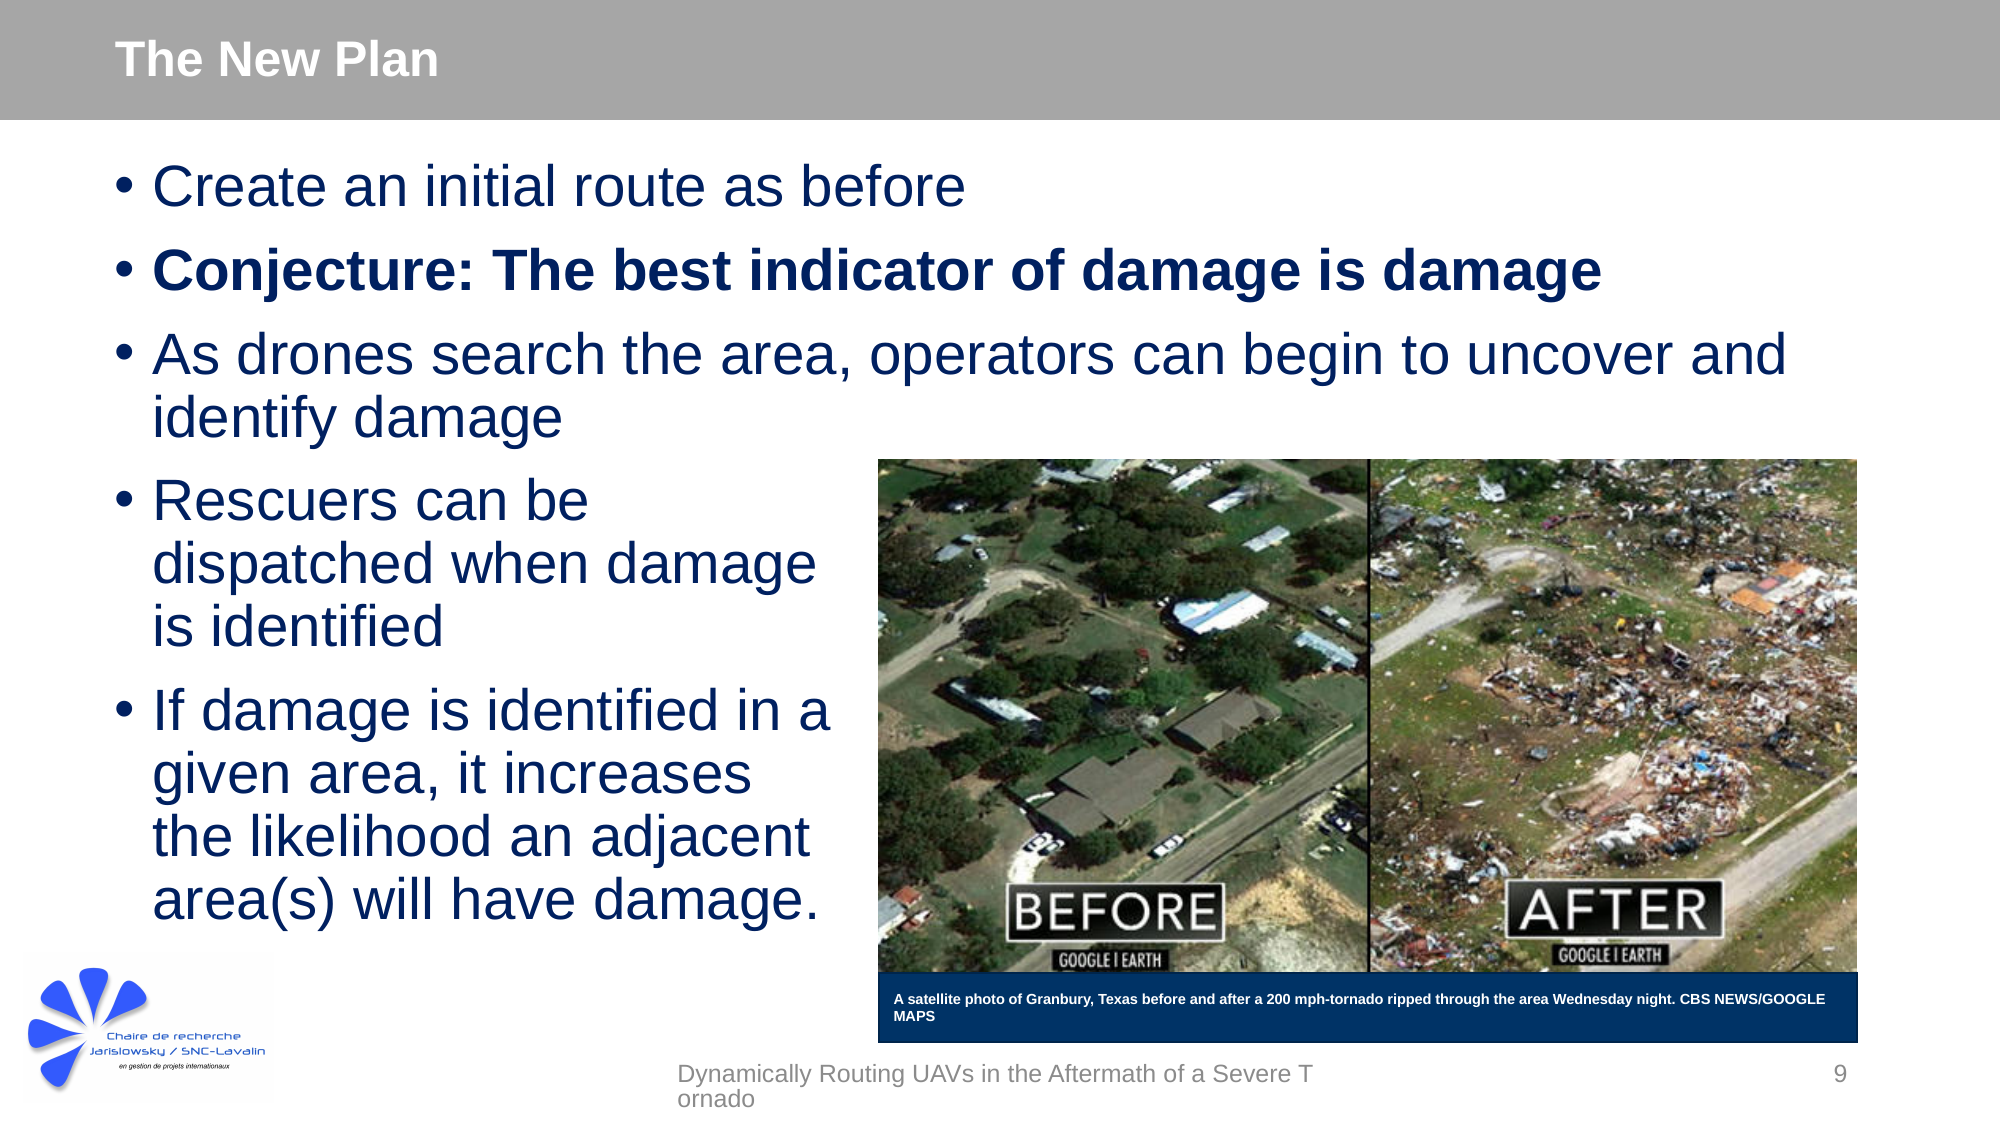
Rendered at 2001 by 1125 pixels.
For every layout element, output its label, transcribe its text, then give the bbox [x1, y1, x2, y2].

slide_number 9 [1412, 1042, 1863, 1103]
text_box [878, 459, 1857, 1042]
list Create an initial route as before Conjecture: The best indicator of damage is damage As drones search the area, operators can begin to uncover and identify damage Rescuers can be dispatched when damage is identified If damage is identified in a given area, it increases the likelihood an adjacent area(s) will have damage. [99, 148, 1900, 1014]
picture [23, 952, 274, 1103]
footer Dynamically Routing UAVs in the Aftermath of a Severe Tornado [662, 1042, 1338, 1103]
title The New Plan [99, 0, 1900, 120]
